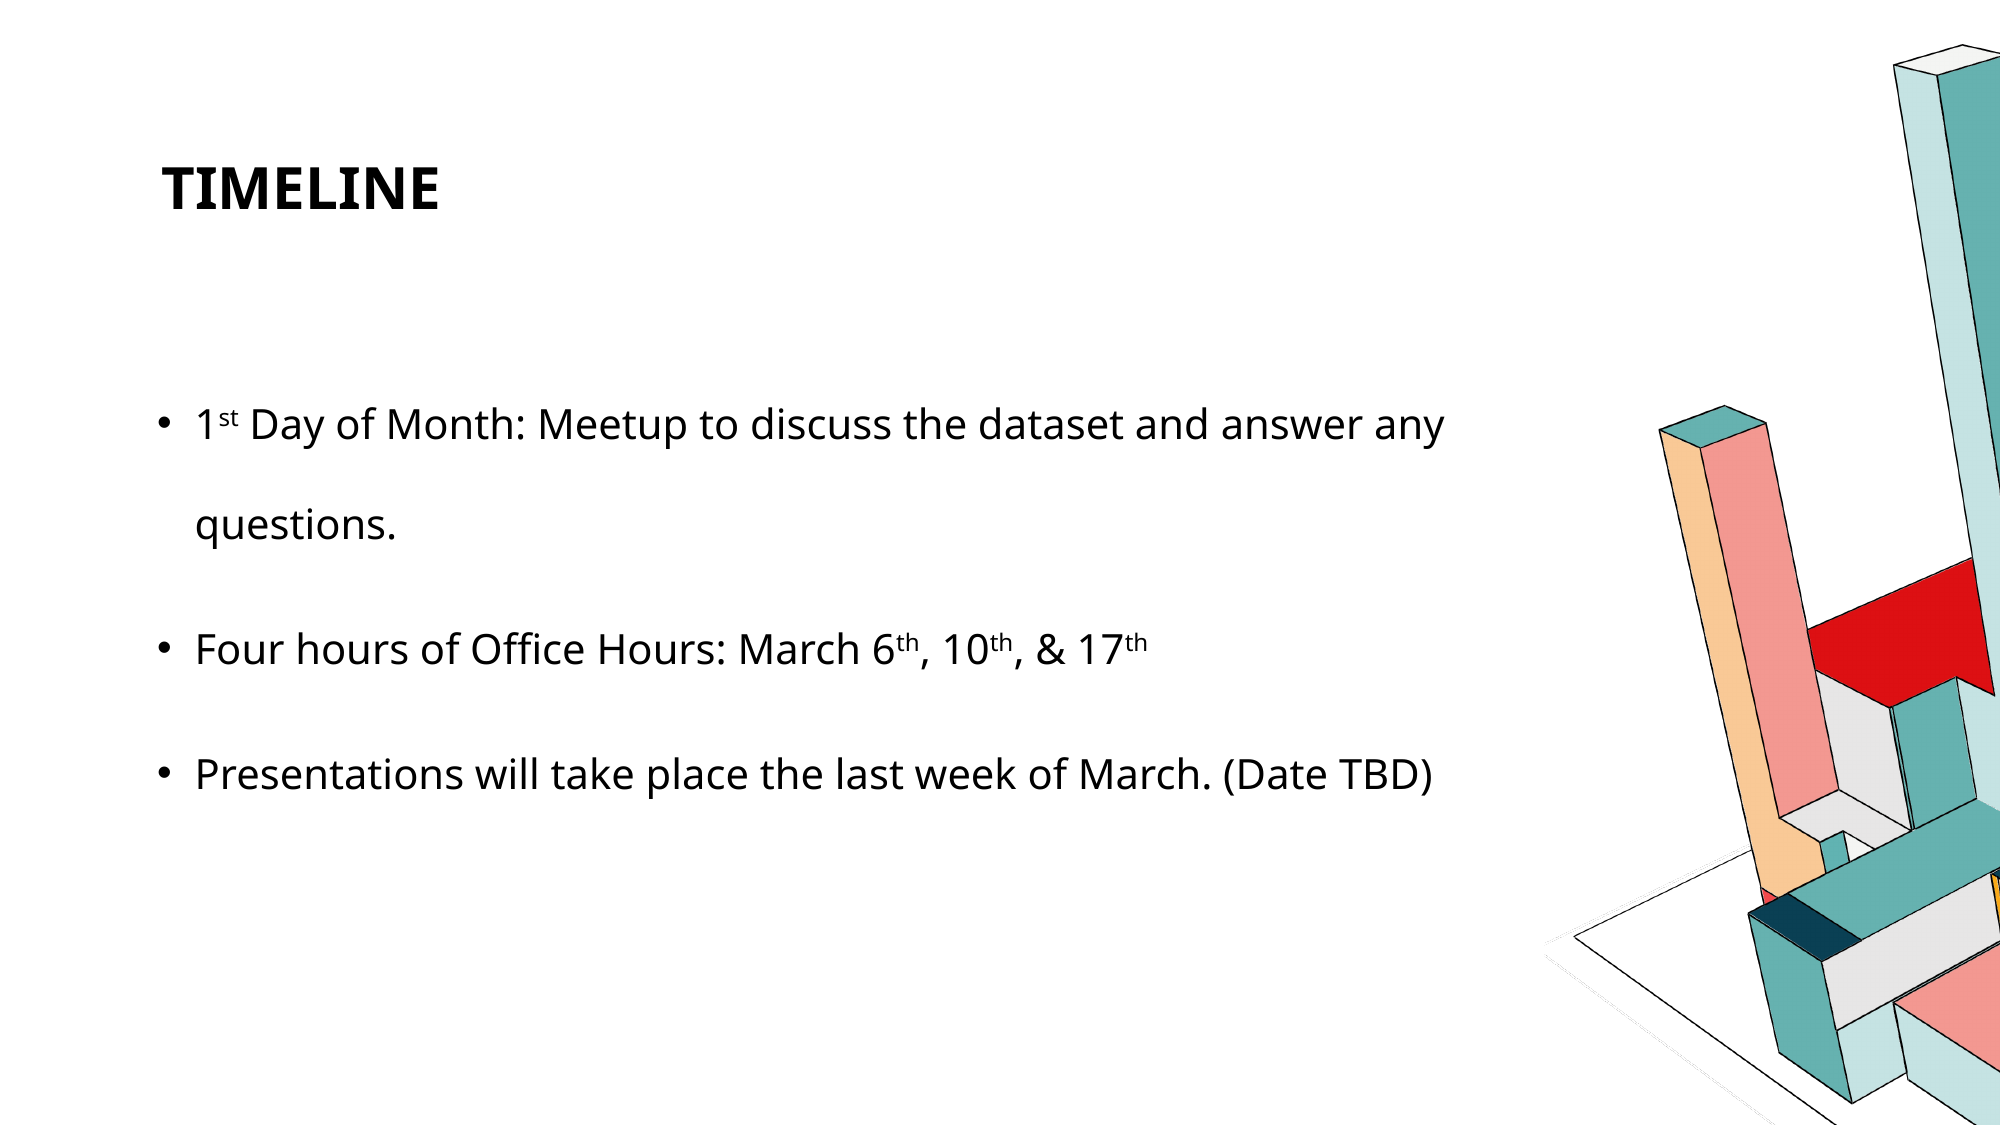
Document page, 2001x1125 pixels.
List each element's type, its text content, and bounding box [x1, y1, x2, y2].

list 1st Day of Month: Meetup to discuss the dataset and answer any questions. Four hours of Office Hours: March 6th, 10th, & 17th Presentations will take place the last week of March. (Date TBD) [142, 339, 1508, 913]
picture [1544, 43, 2000, 1125]
title timeline [146, 11, 1508, 230]
